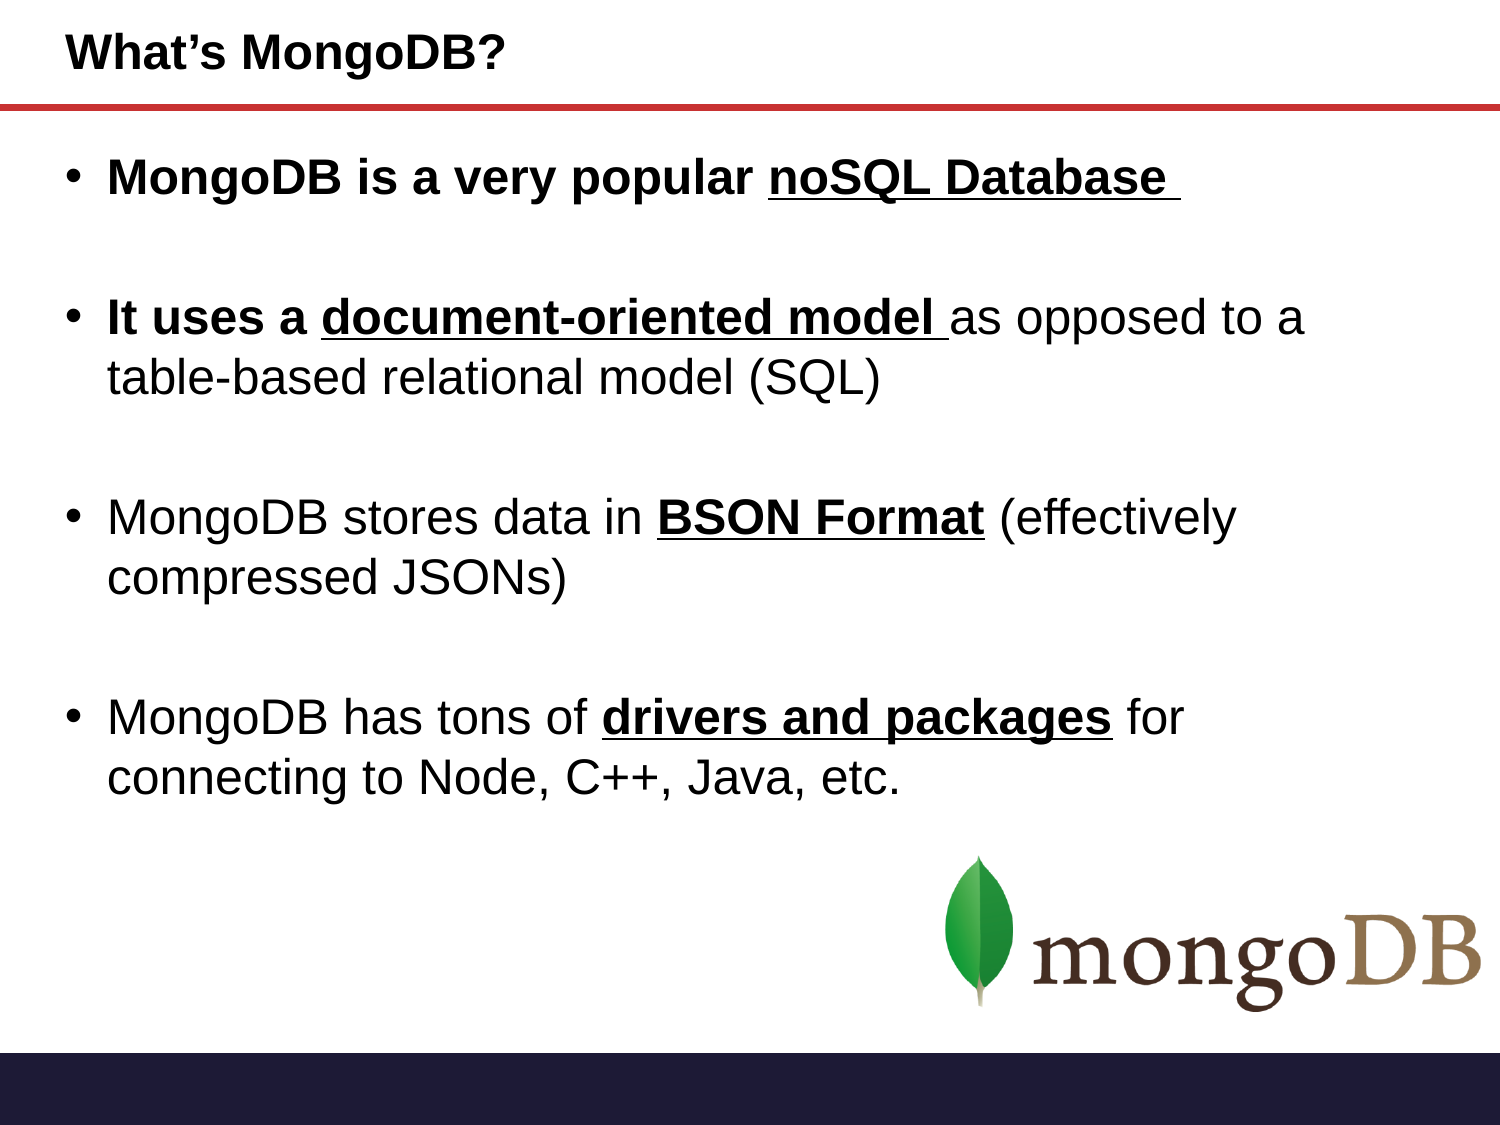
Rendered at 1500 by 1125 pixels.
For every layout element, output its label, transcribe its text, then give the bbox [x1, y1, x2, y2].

title What’s MongoDB? [50, 0, 948, 108]
picture [924, 837, 1500, 1030]
text_box MongoDB is a very popular noSQL Database It uses a document-oriented model as opposed to a table-based relational model (SQL) MongoDB stores data in BSON Format (effectively compressed JSONs) MongoDB has tons of drivers and packages for connecting to Node, C++, Java, etc. [49, 137, 1400, 1030]
